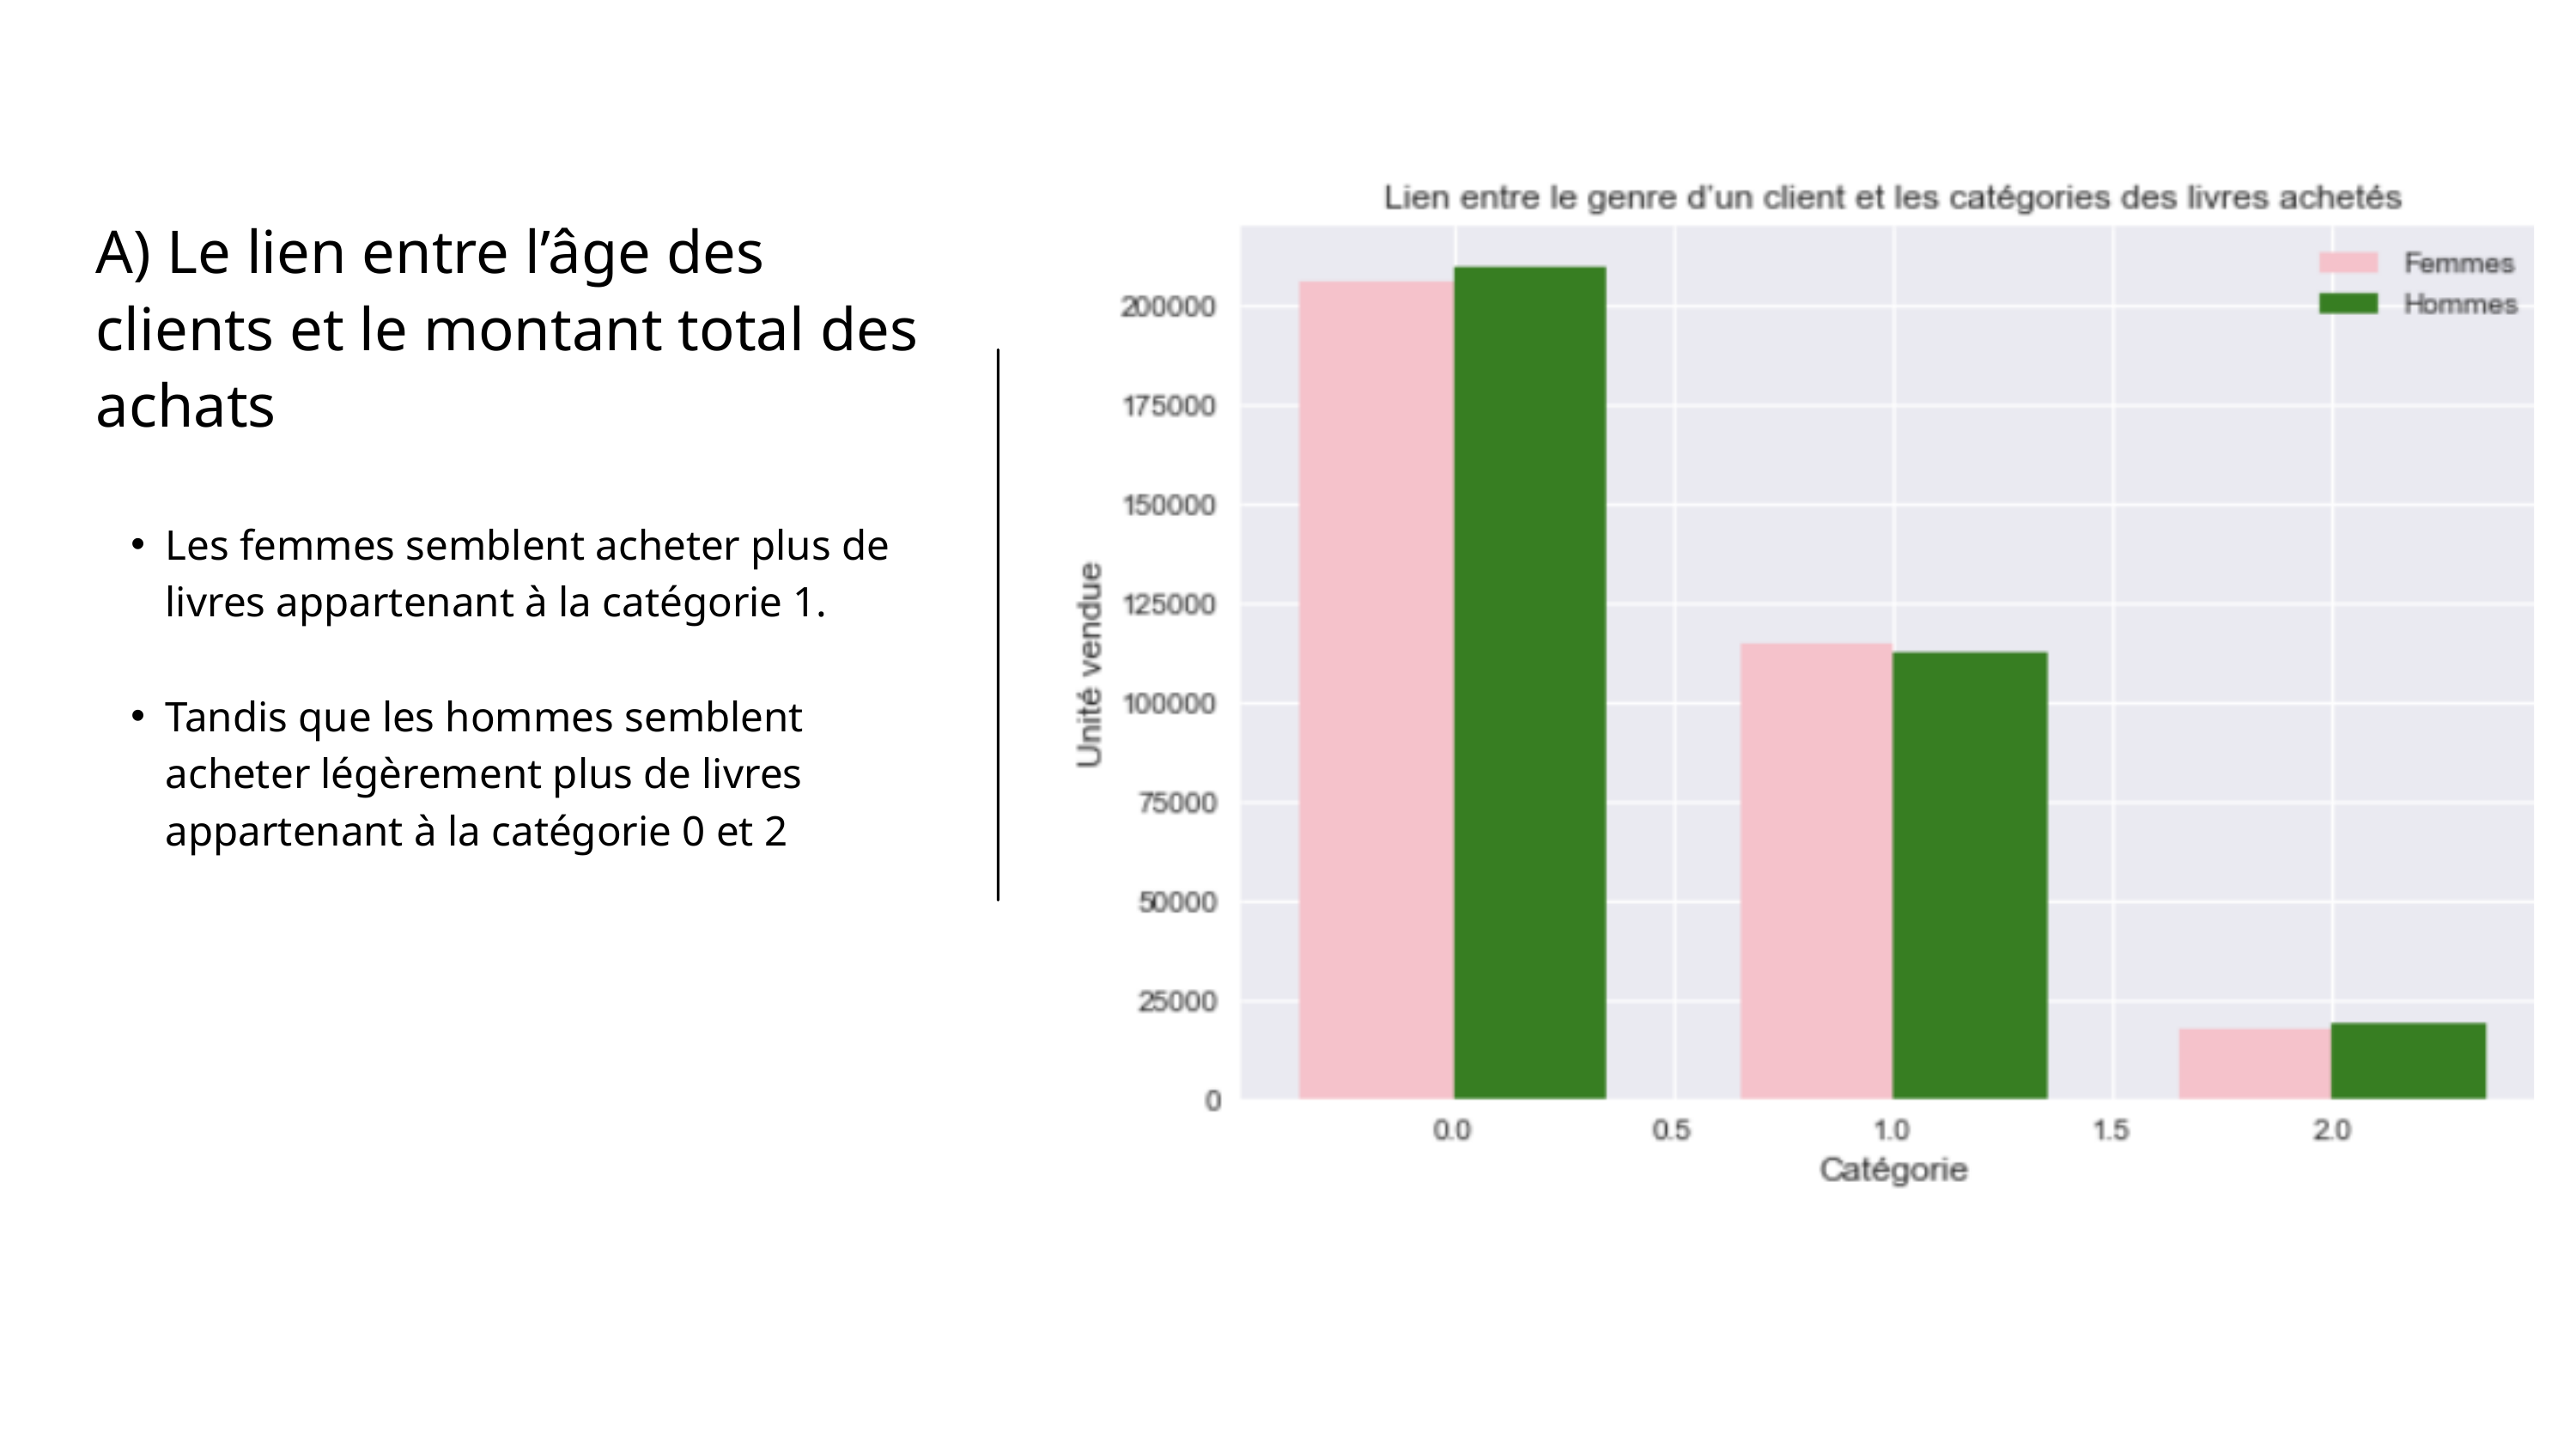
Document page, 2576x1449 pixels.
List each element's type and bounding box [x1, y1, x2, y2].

picture [1054, 179, 2535, 1199]
text_box [95, 211, 925, 907]
